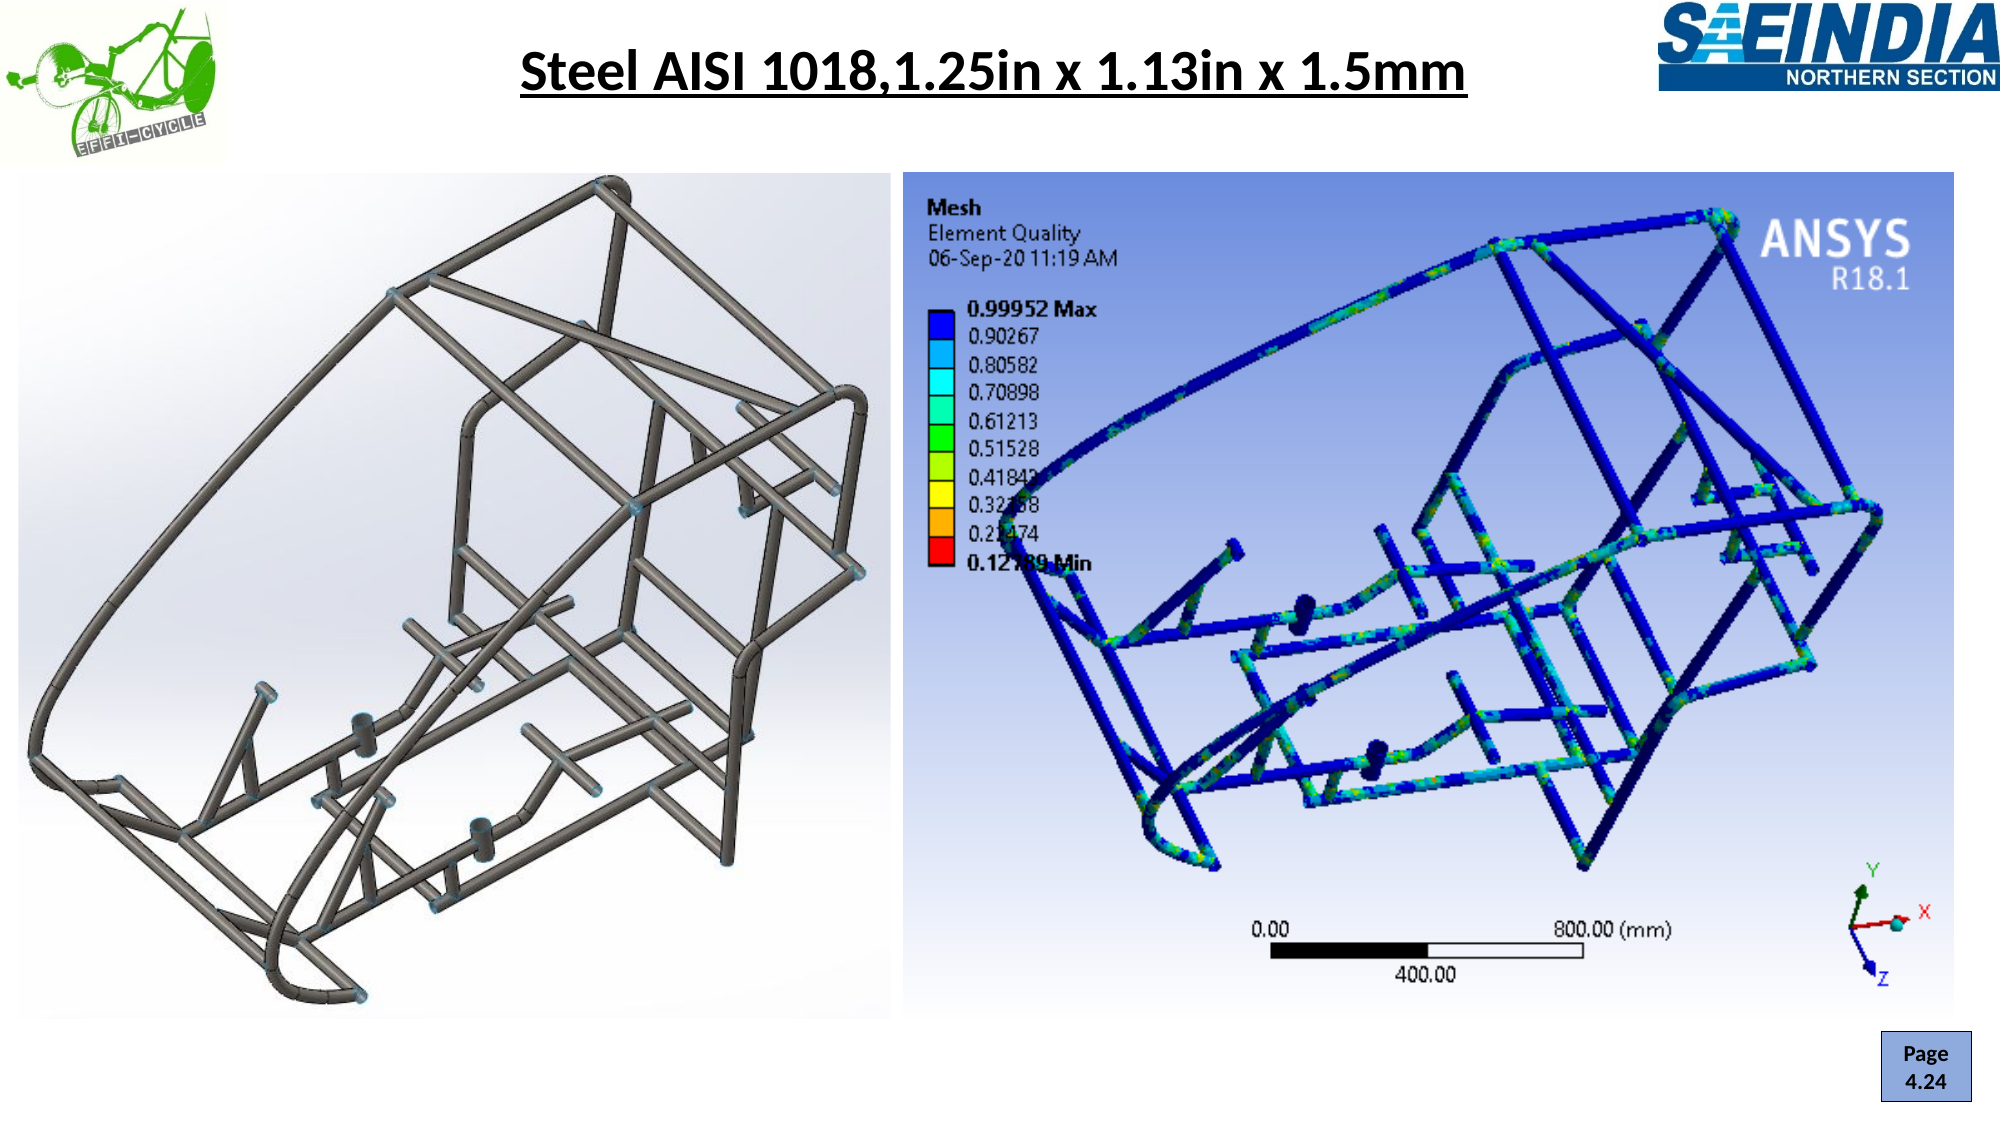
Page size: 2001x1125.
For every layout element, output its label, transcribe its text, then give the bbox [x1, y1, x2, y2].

picture [903, 172, 1954, 1019]
text_box Steel AISI 1018,1.25in x 1.13in x 1.5mm [372, 15, 1616, 128]
picture [1658, 1, 2000, 91]
picture [0, 1, 226, 165]
text_box Page 4.24 [1881, 1031, 1972, 1102]
picture [18, 172, 891, 1019]
